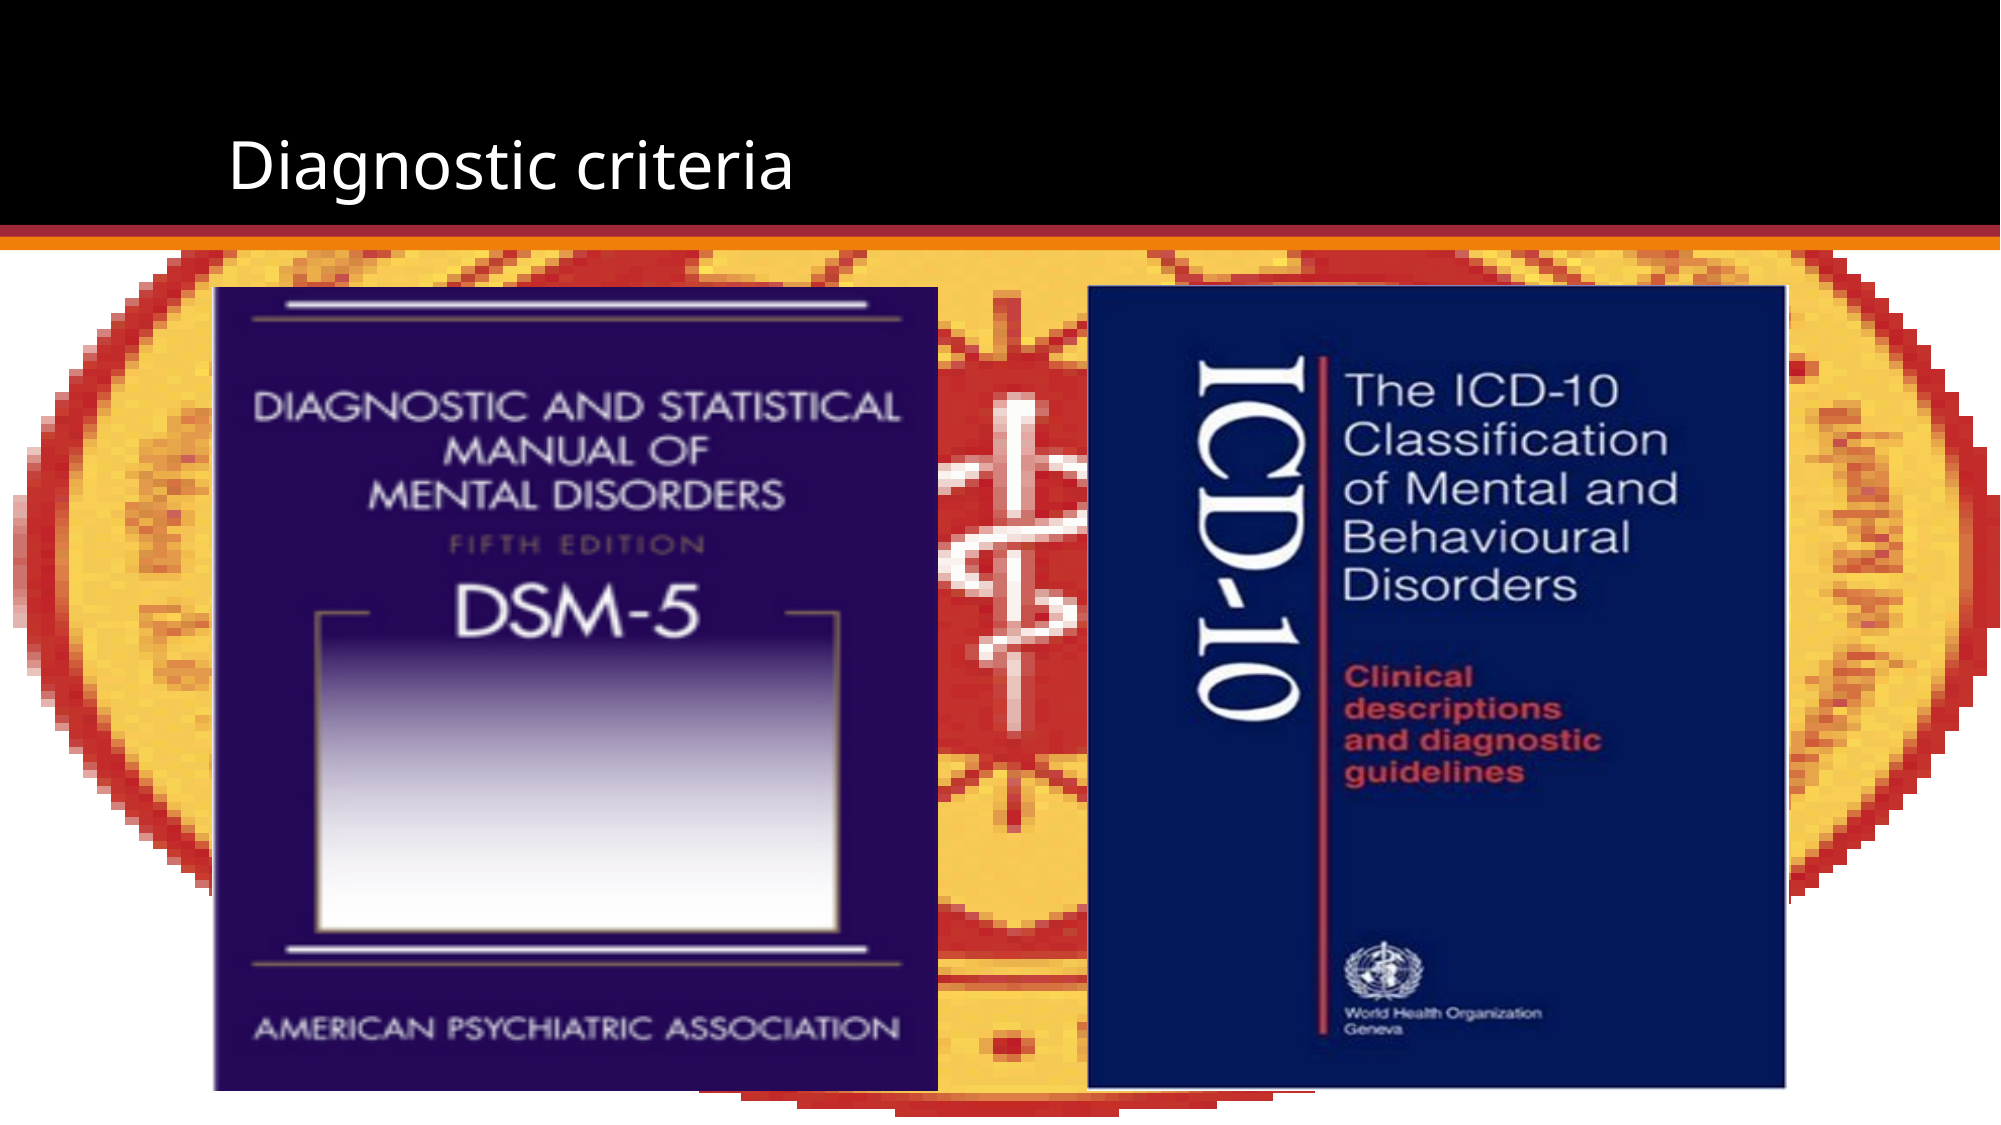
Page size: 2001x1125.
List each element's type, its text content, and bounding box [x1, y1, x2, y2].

title Diagnostic criteria [212, 41, 1788, 212]
picture [0, 0, 2001, 1125]
footer MC [938, 1045, 1087, 1091]
